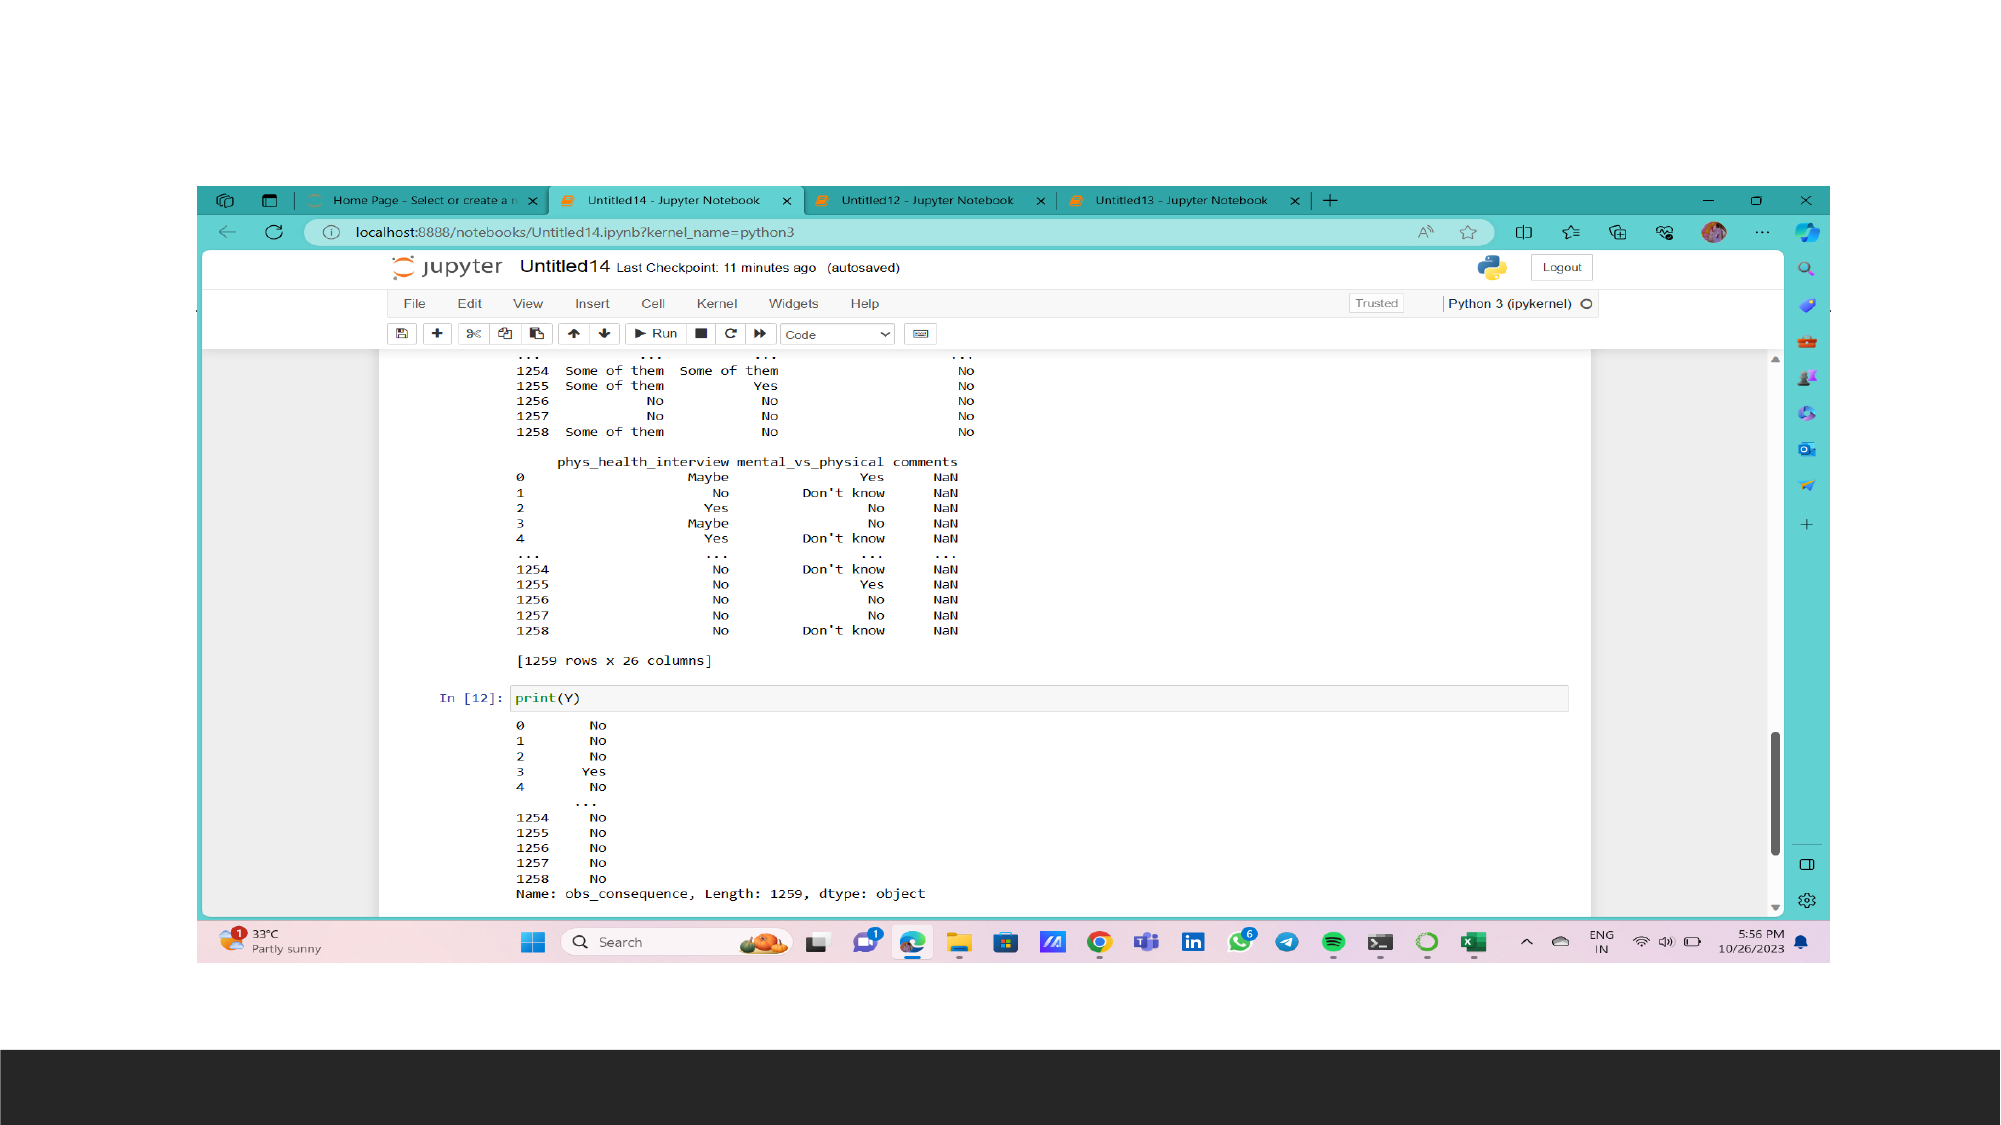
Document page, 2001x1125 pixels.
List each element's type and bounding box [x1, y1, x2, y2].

list [196, 186, 1831, 964]
